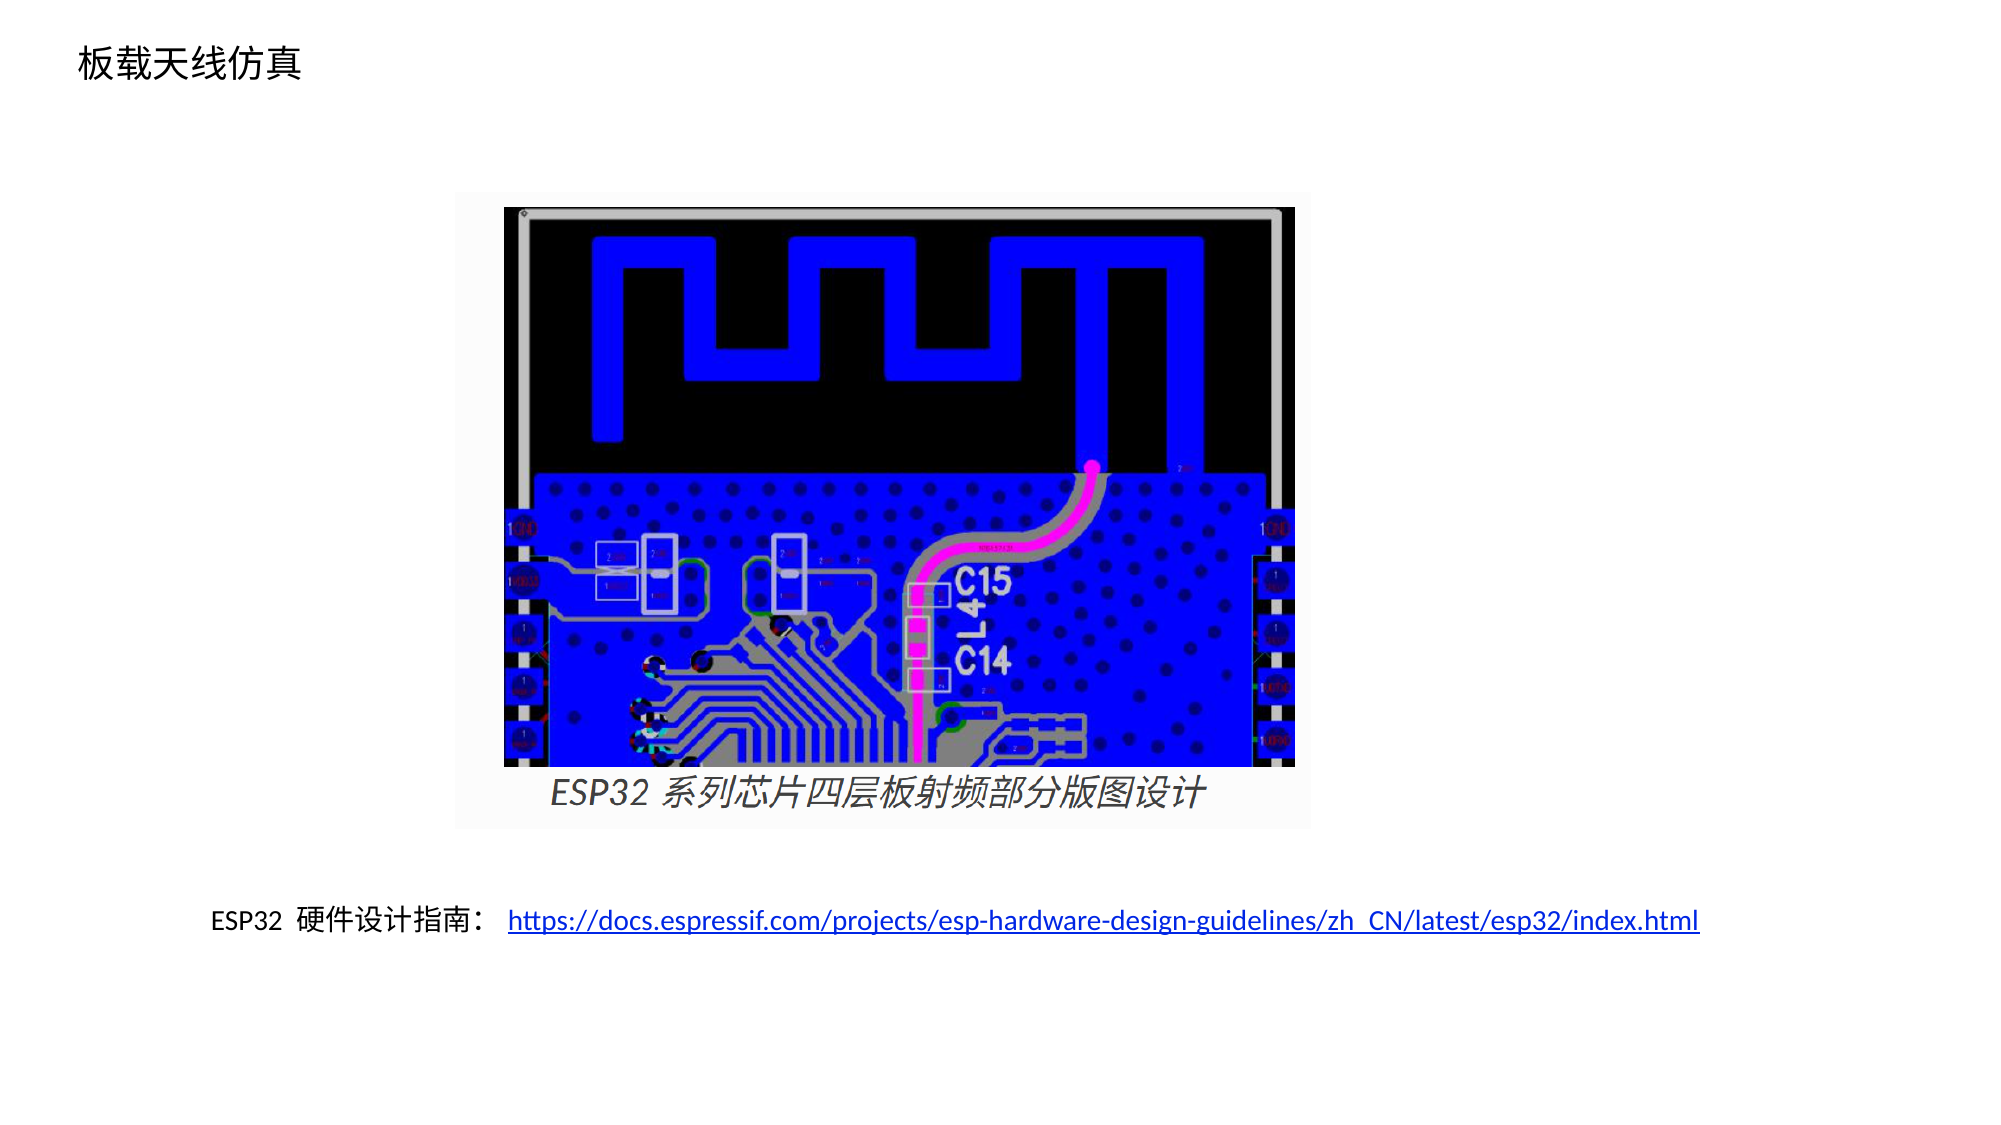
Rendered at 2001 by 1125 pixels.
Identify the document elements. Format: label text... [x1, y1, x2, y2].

picture [455, 191, 1311, 830]
text_box ESP32 硬件设计指南：https://docs.espressif.com/projects/esp-hardware-design-guidelines/zh_CN/latest/esp32/index.html [147, 893, 1764, 944]
text_box 板载天线仿真 [62, 32, 730, 93]
